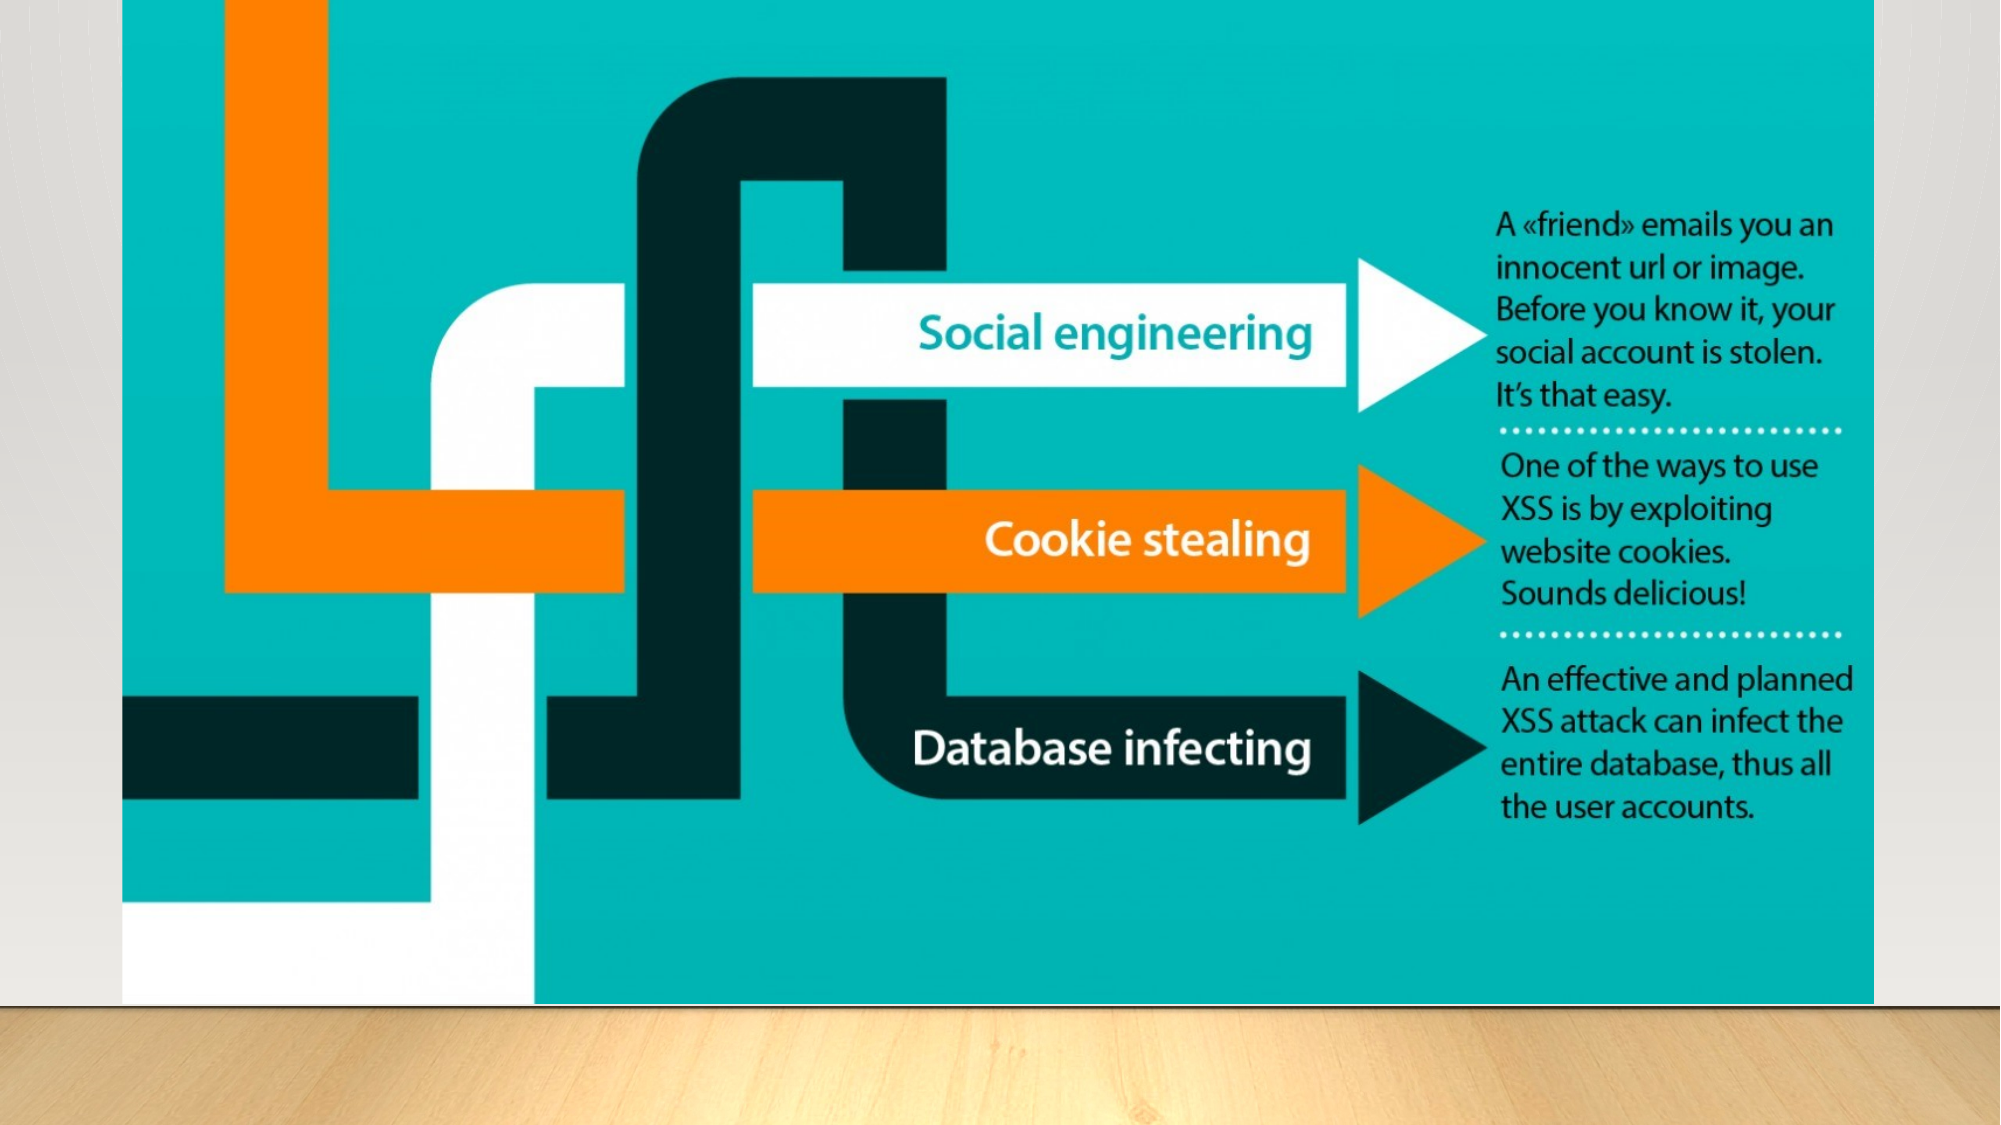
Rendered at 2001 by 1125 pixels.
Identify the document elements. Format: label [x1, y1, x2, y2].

picture [122, 0, 1875, 1004]
picture [0, 1006, 2000, 1125]
